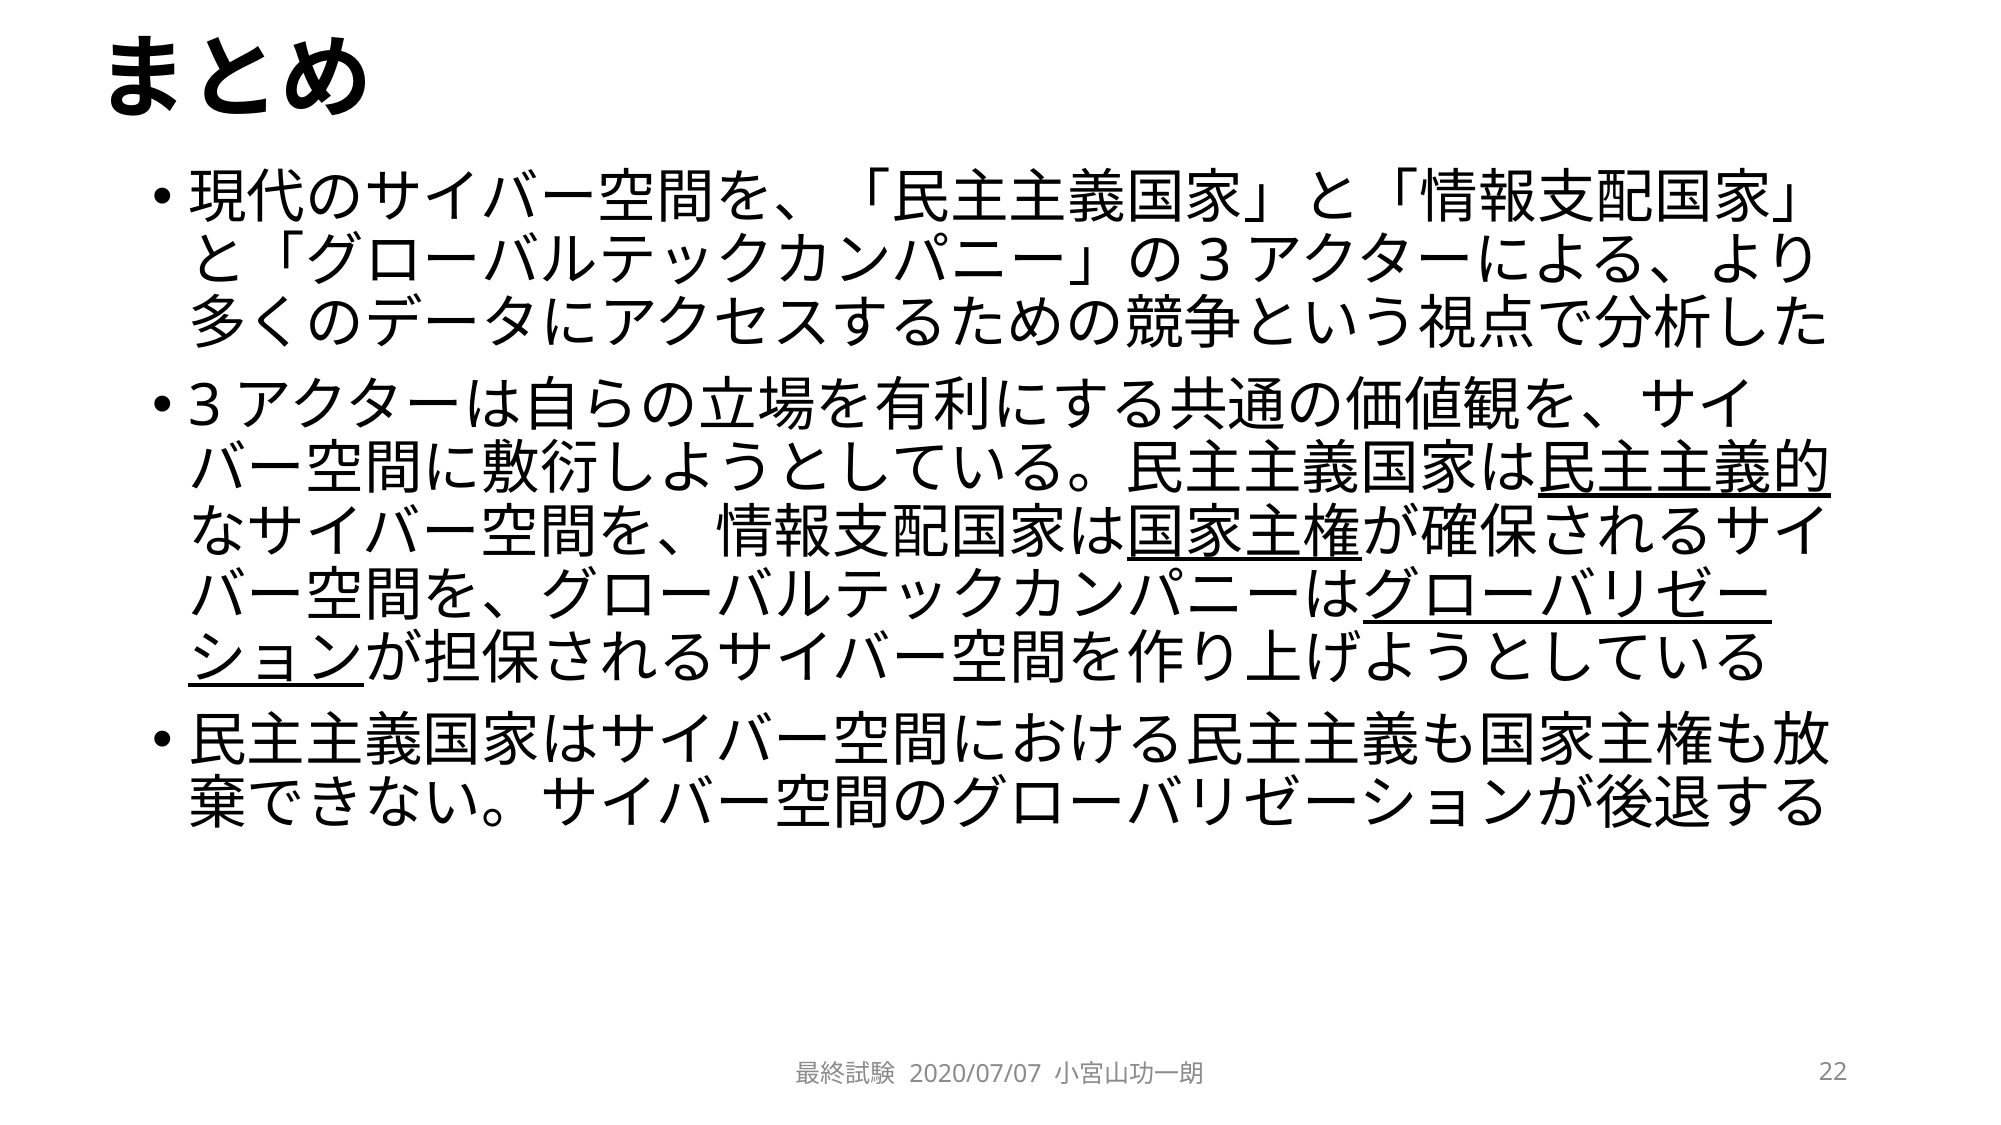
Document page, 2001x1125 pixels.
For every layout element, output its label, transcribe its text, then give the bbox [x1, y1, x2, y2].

list 現代のサイバー空間を、「民主主義国家」と「情報支配国家」と「グローバルテックカンパニー」の3アクターによる、より多くのデータにアクセスするための競争という視点で分析した 3アクターは自らの立場を有利にする共通の価値観を、サイバー空間に敷衍しようとしている。民主主義国家は民主主義的なサイバー空間を、情報支配国家は国家主権が確保されるサイバー空間を、グローバルテックカンパニーはグローバリゼーションが担保されるサイバー空間を作り上げようとしている 民主主義国家はサイバー空間における民主主義も国家主権も放棄できない。サイバー空間のグローバリゼーションが後退する [137, 159, 1863, 1014]
title まとめ [81, 3, 1807, 160]
slide_number 22 [1412, 1042, 1863, 1103]
footer 最終試験 2020/07/07 小宮山功一朗 [662, 1042, 1338, 1103]
